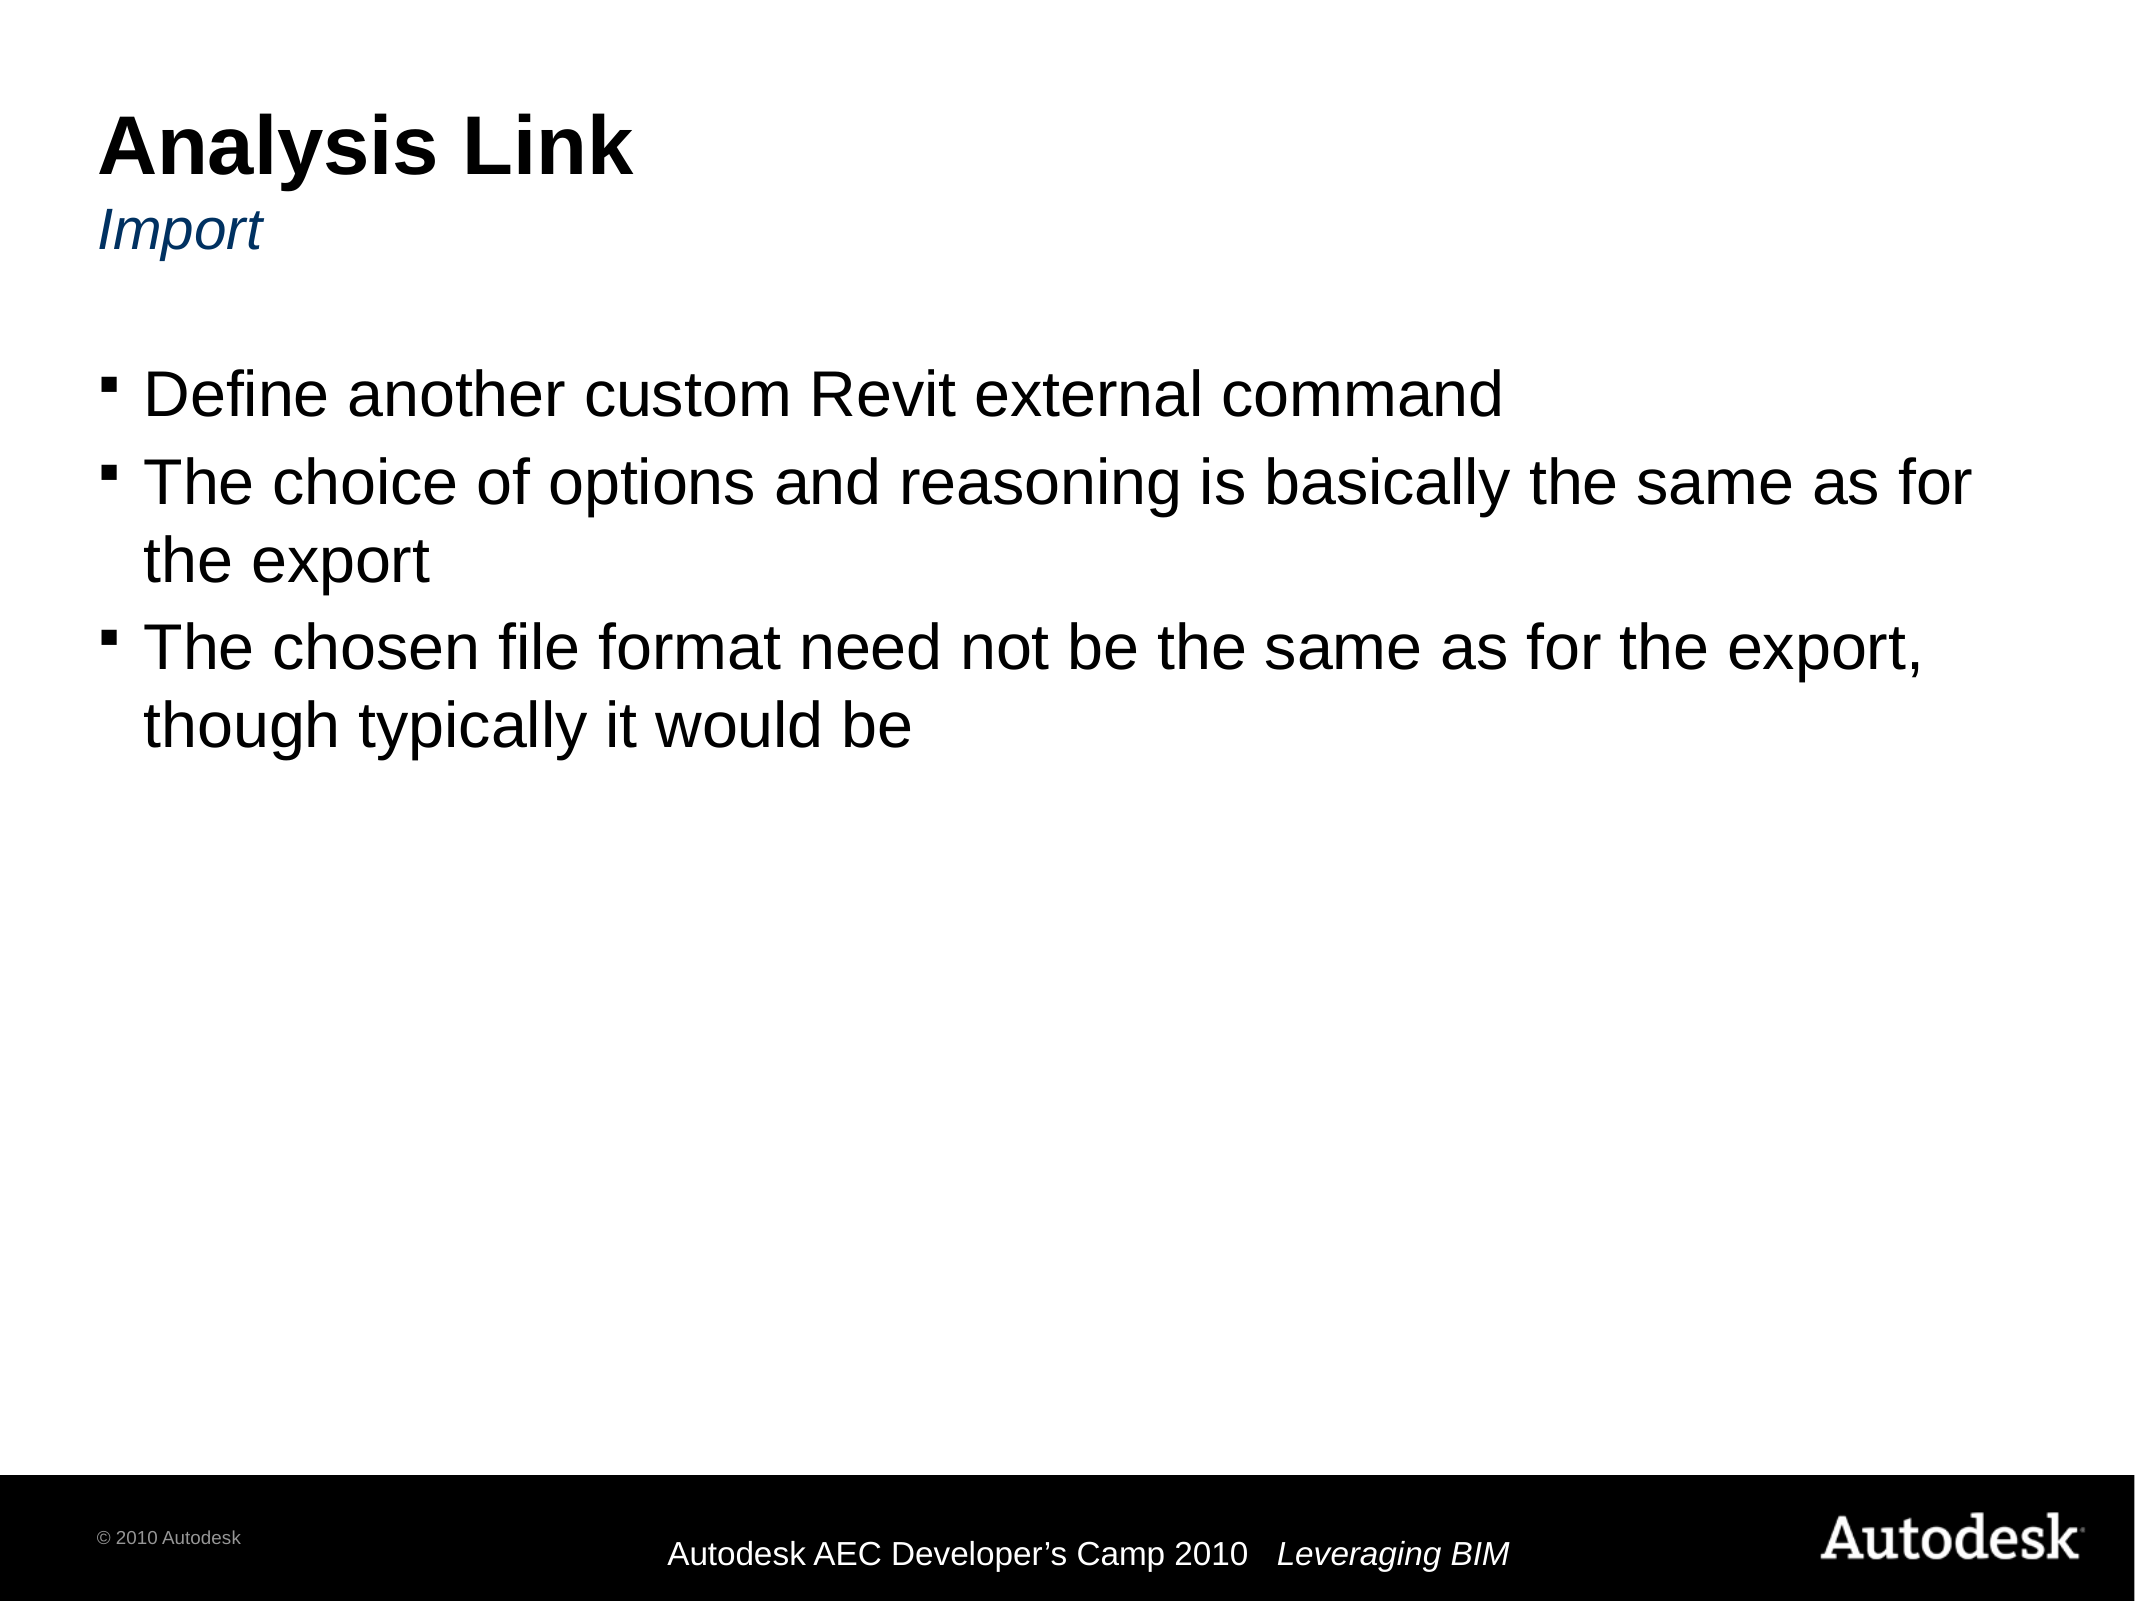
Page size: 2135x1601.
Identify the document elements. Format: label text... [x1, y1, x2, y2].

picture [0, 1475, 2135, 1601]
list Define another custom Revit external command The choice of options and reasoning is basically the same as for the export The chosen file format need not be the same as for the export, though typically it would be [96, 351, 2028, 1452]
title Analysis Link Import [96, 59, 2028, 293]
